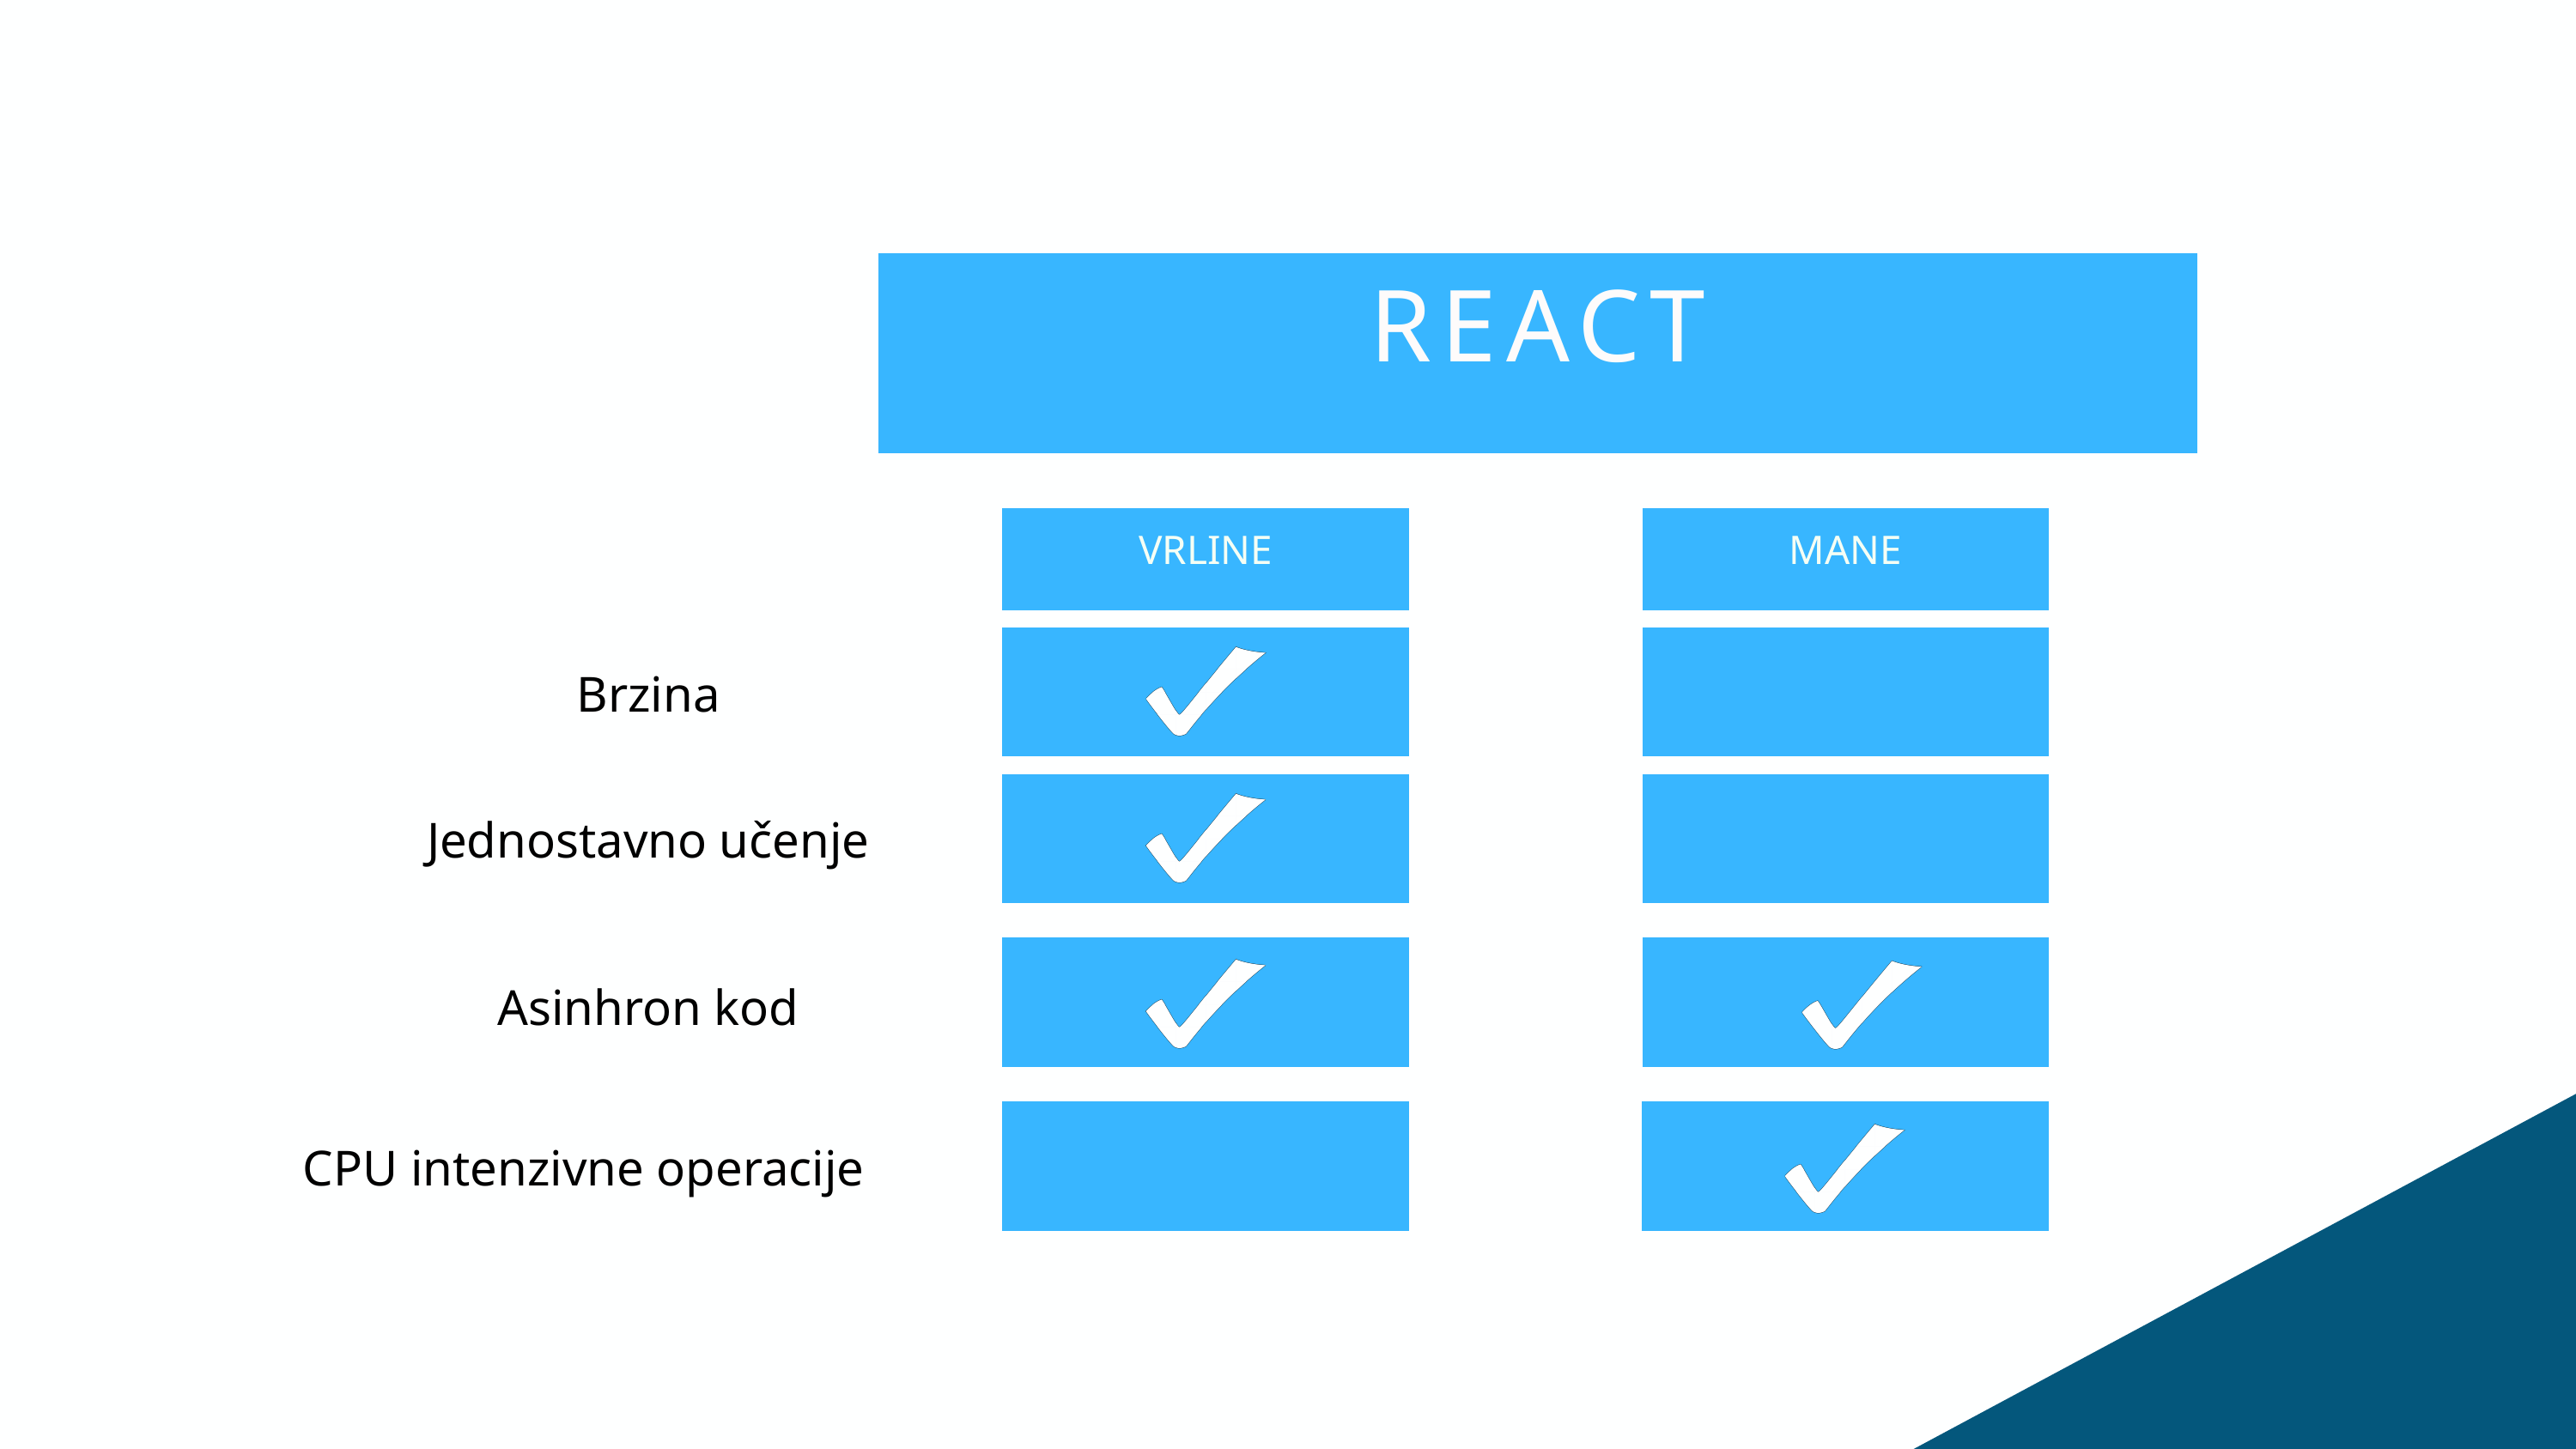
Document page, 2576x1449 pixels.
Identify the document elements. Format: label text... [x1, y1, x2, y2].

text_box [1642, 773, 2050, 903]
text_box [1642, 627, 2050, 757]
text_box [1001, 1101, 1410, 1231]
text_box Brzina [405, 653, 892, 722]
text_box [1642, 937, 2050, 1067]
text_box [1989, 1221, 2576, 1449]
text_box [1001, 507, 1410, 610]
text_box CPU intenzivne operacije [276, 1127, 891, 1196]
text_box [1641, 1101, 2050, 1231]
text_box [1002, 627, 1410, 757]
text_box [875, 250, 2201, 457]
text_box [1642, 507, 2050, 610]
text_box Asinhron kod [404, 967, 891, 1035]
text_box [1002, 937, 1410, 1067]
text_box Jednostavno učenje [404, 800, 891, 869]
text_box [1002, 773, 1410, 903]
